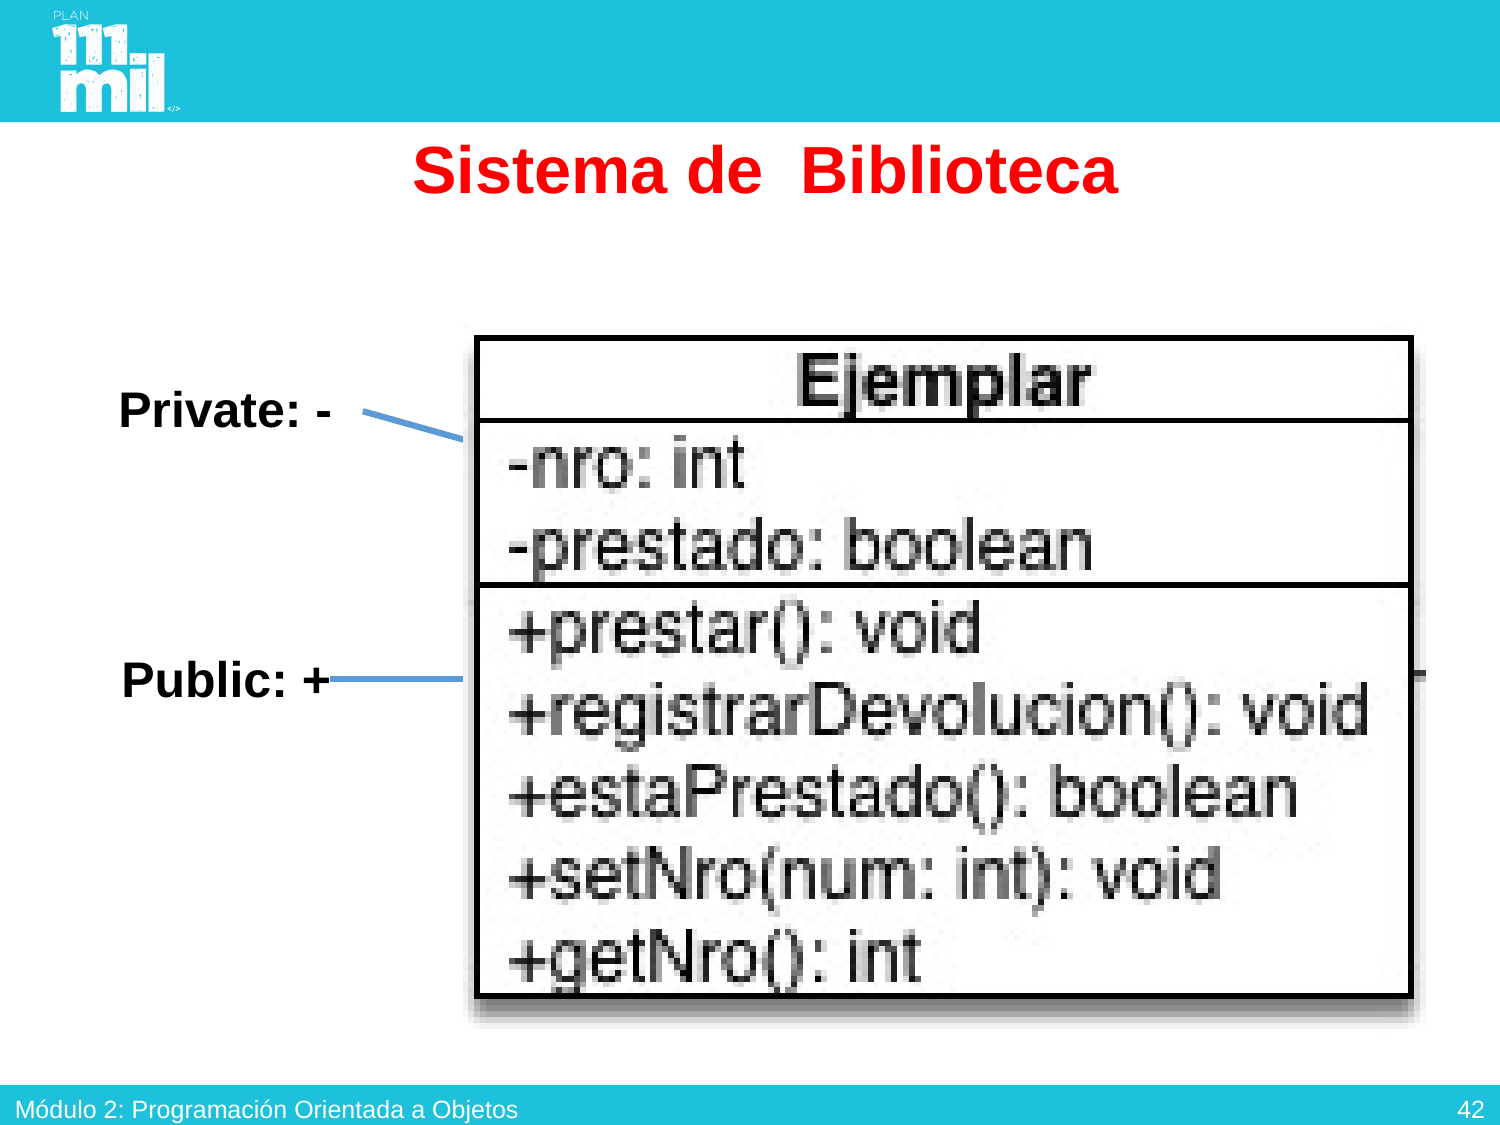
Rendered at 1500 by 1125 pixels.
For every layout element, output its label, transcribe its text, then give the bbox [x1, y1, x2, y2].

text_box Public: + [31, 640, 347, 760]
picture [463, 324, 1426, 1035]
text_box Private: - [103, 369, 420, 445]
slide_number 41 [1162, 1078, 1500, 1125]
footer Módulo 2: Programación Orientada a Objetos [0, 1078, 606, 1125]
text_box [362, 411, 463, 446]
list Sistema de Biblioteca [106, 128, 1426, 312]
